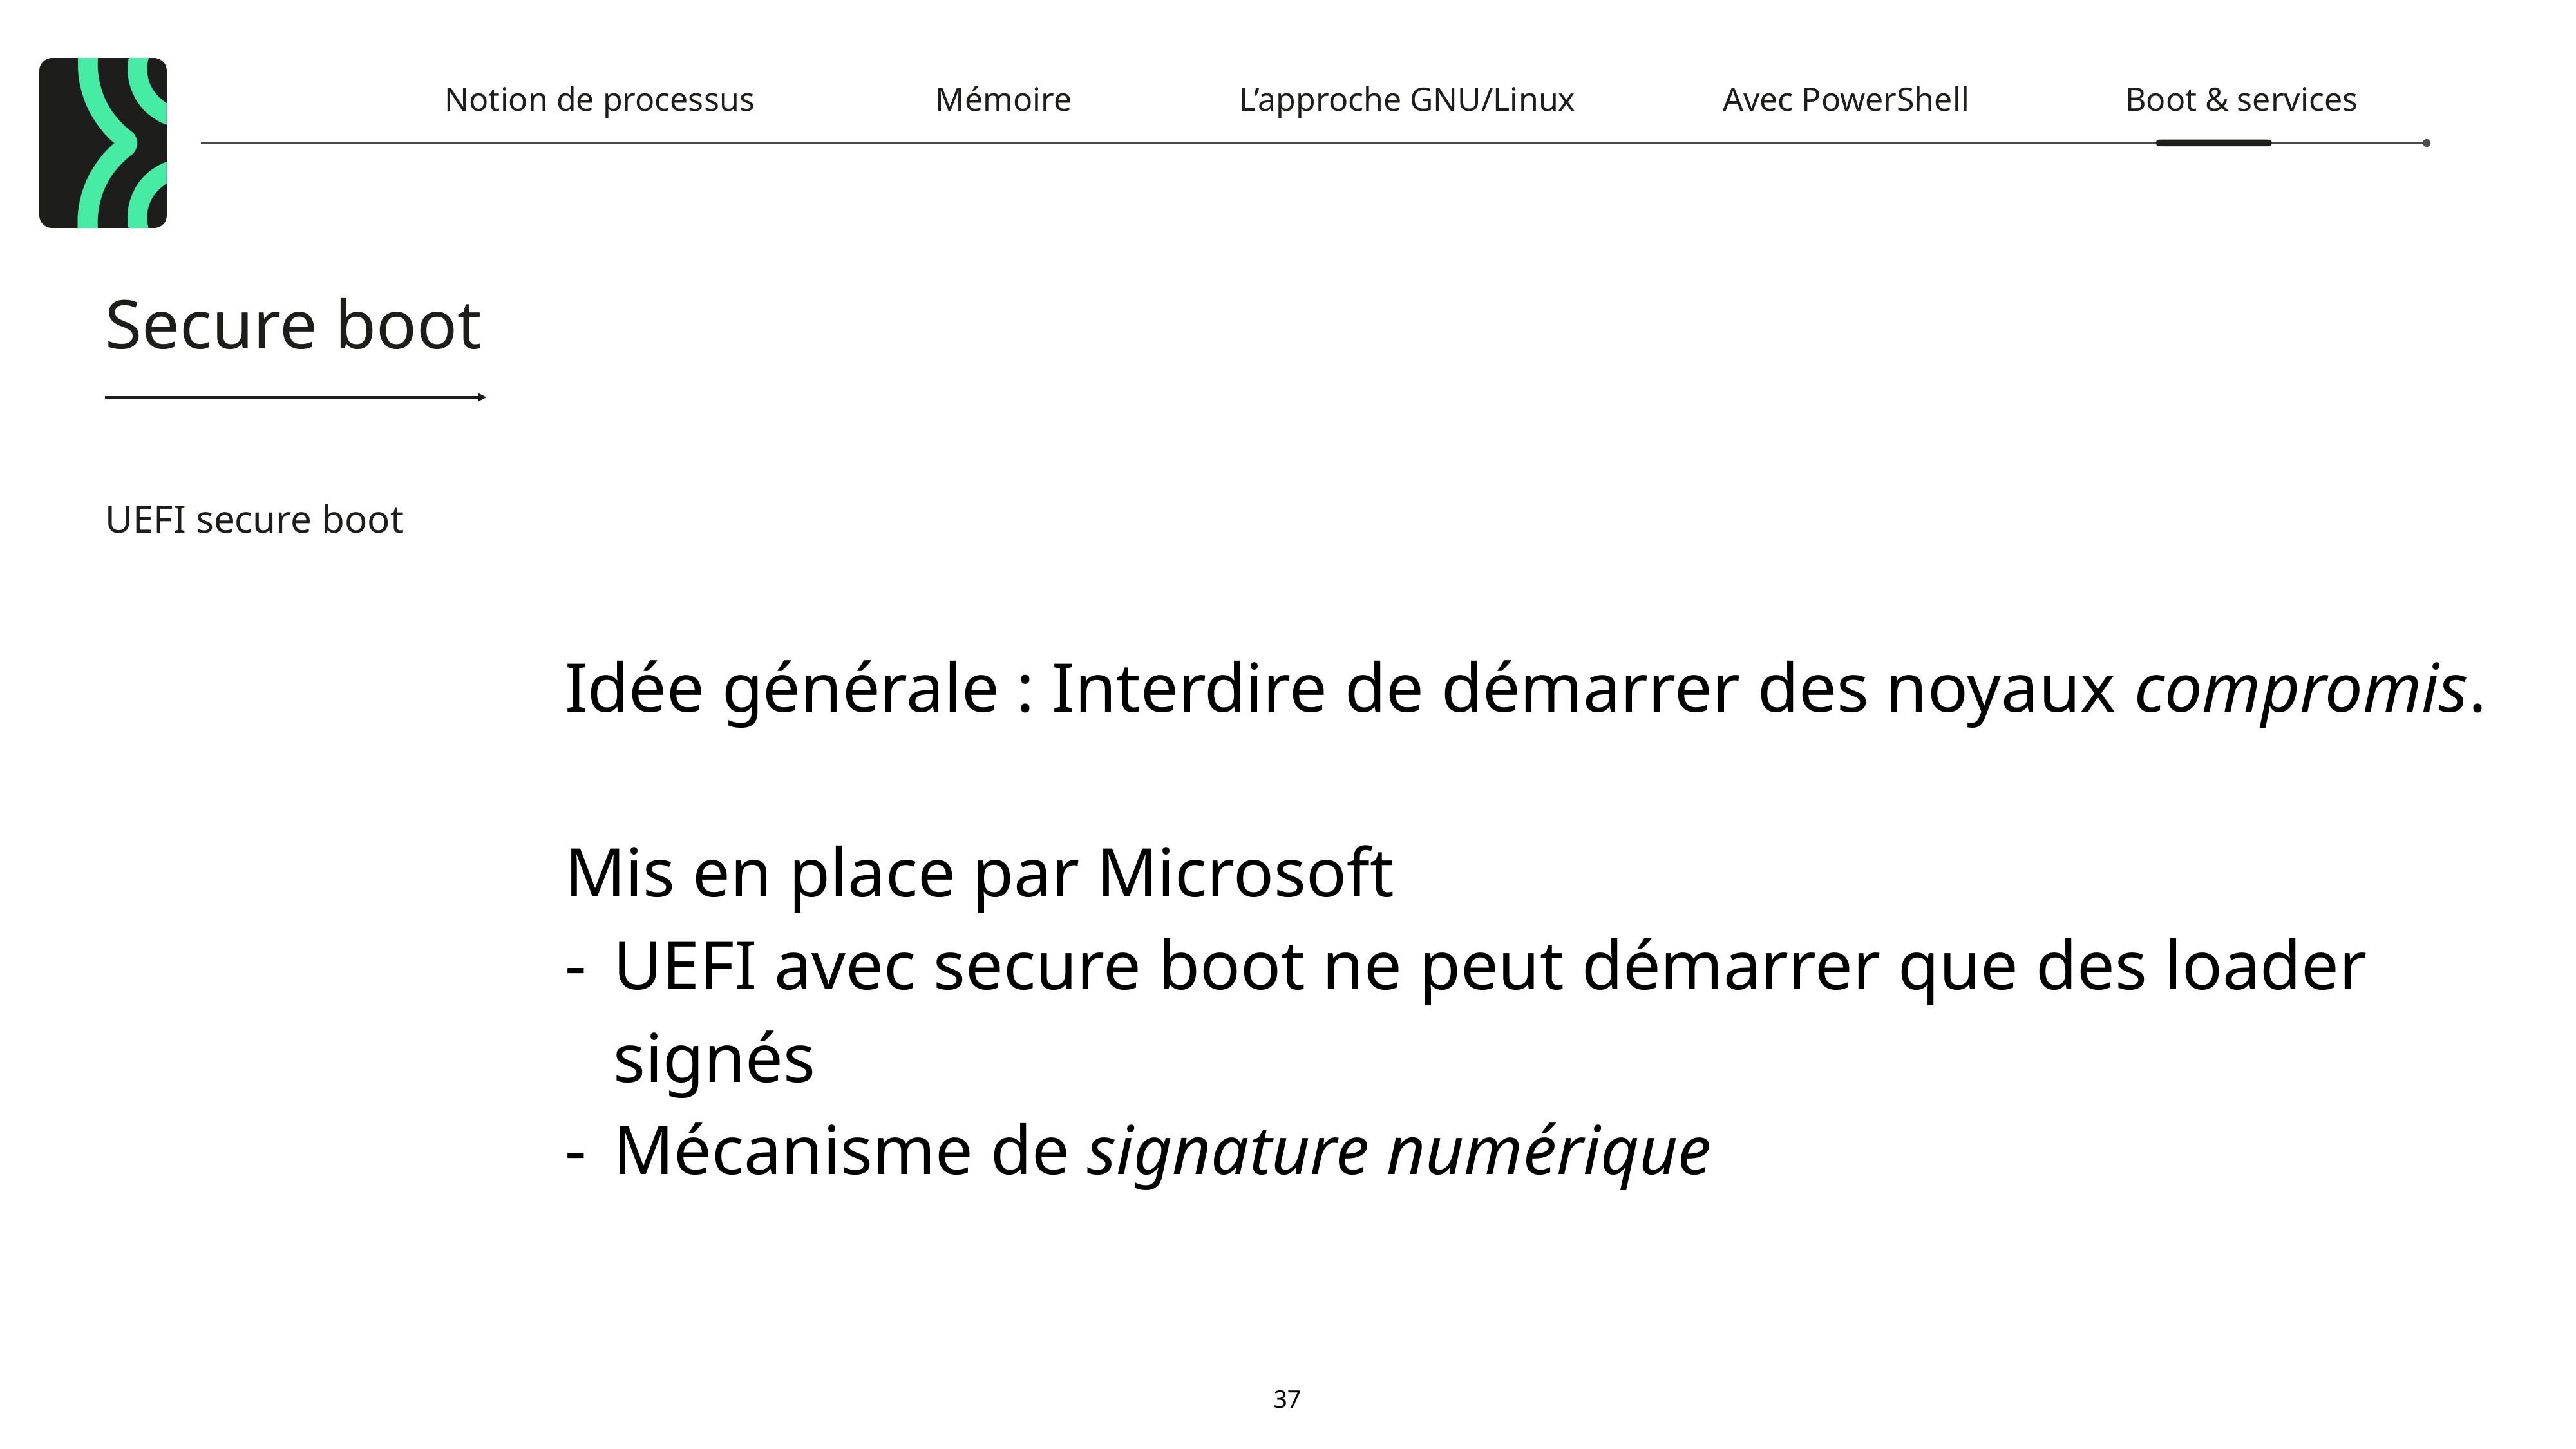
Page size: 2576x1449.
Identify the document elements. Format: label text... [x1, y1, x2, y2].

picture [39, 58, 167, 228]
text_box Avec PowerShell [1643, 73, 2049, 124]
text_box Idée générale : Interdire de démarrer des noyaux compromis. Mis en place par Microsoft UEFI avec secure boot ne peut démarrer que des loader signés Mécanisme de signature numérique [555, 439, 2513, 1382]
text_box [2155, 139, 2272, 142]
text_box Boot & services [2082, 73, 2401, 124]
text_box L’approche GNU/Linux [1205, 73, 1611, 124]
text_box Mémoire [829, 73, 1179, 124]
text_box Secure boot [100, 276, 1958, 368]
text_box [2155, 144, 2272, 147]
text_box UEFI secure boot [100, 489, 471, 545]
slide_number ‹#› [1267, 1382, 1307, 1423]
text_box Notion de processus [397, 73, 803, 124]
